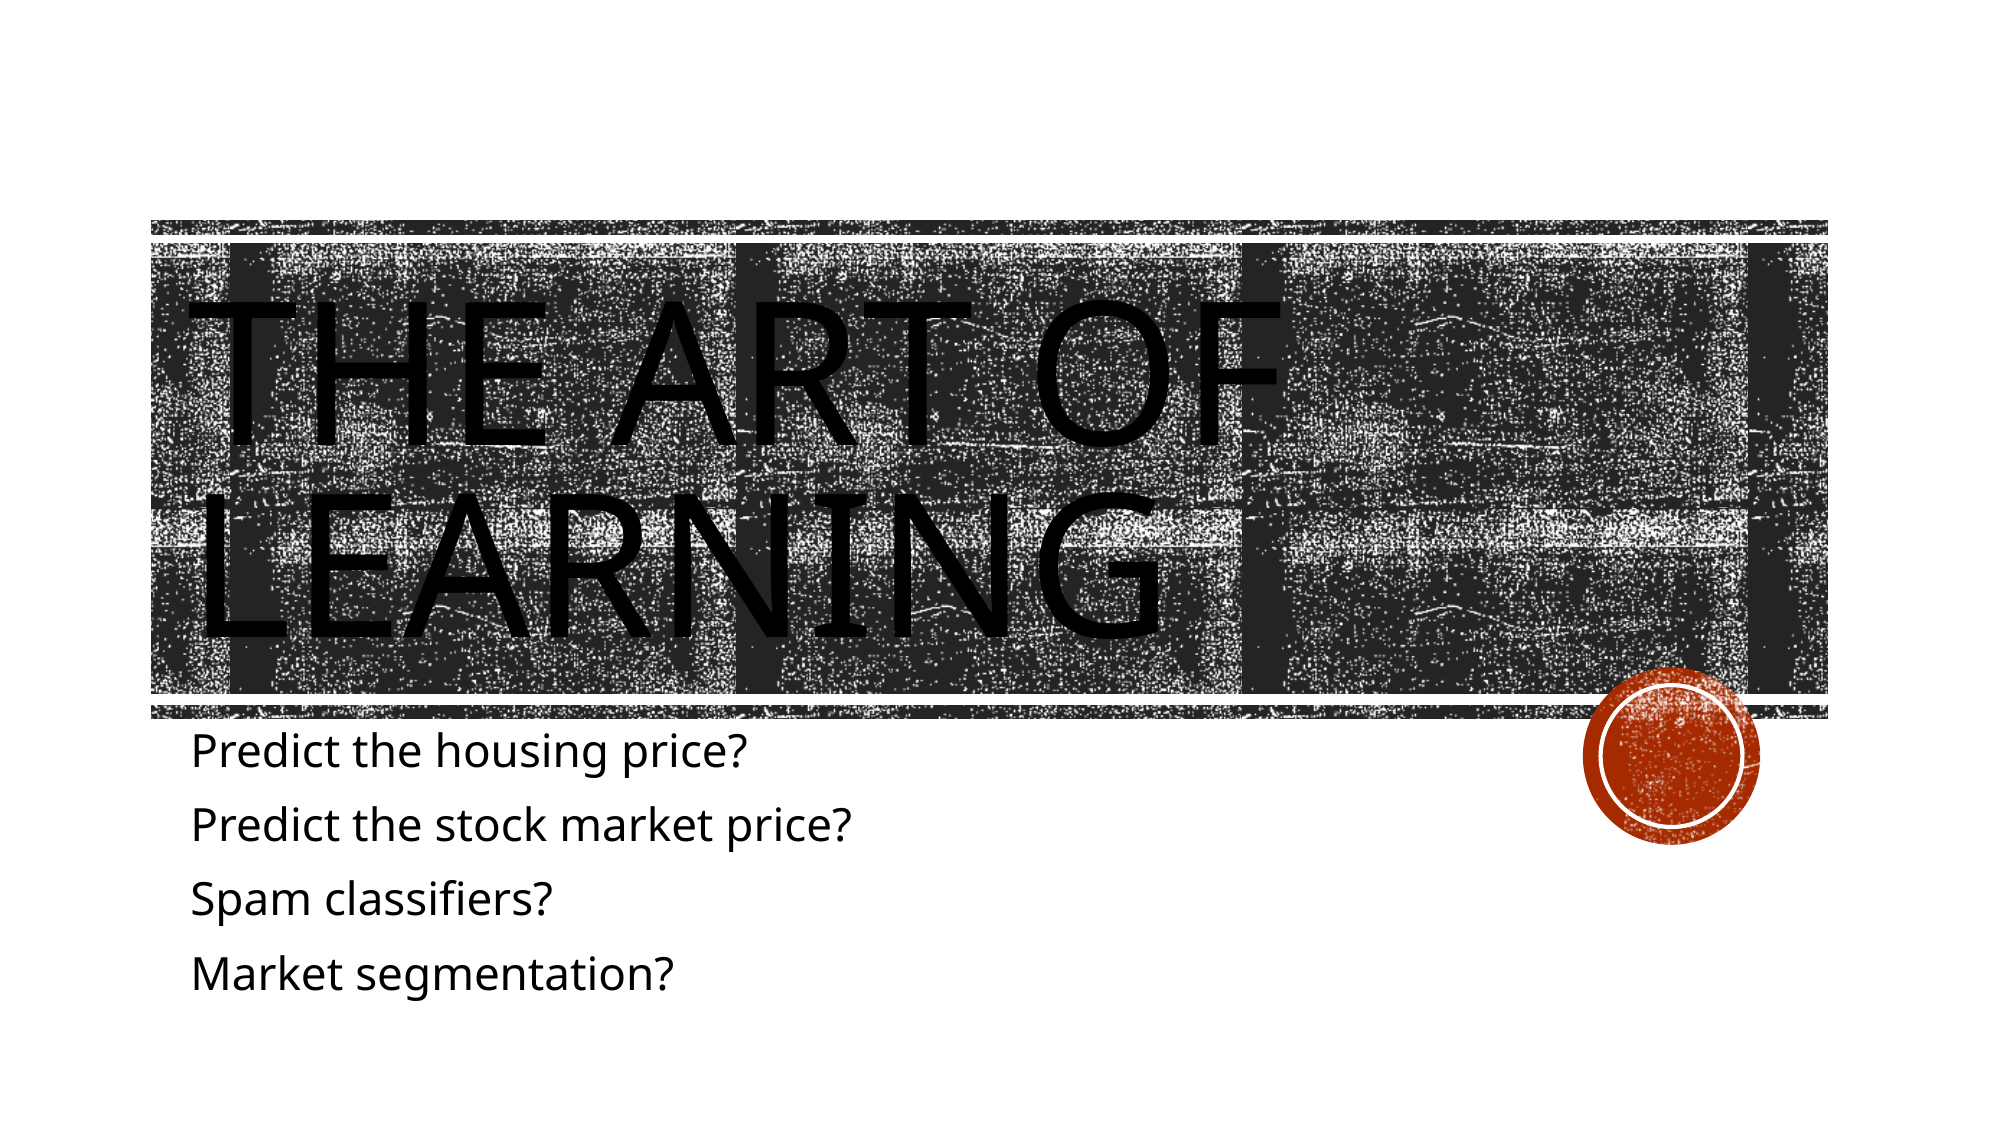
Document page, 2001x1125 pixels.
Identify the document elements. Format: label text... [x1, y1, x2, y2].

title The art of learning [172, 234, 1808, 733]
subtitle Predict the housing price? Predict the stock market price? Spam classifiers? Market segmentation? [175, 720, 1470, 1050]
